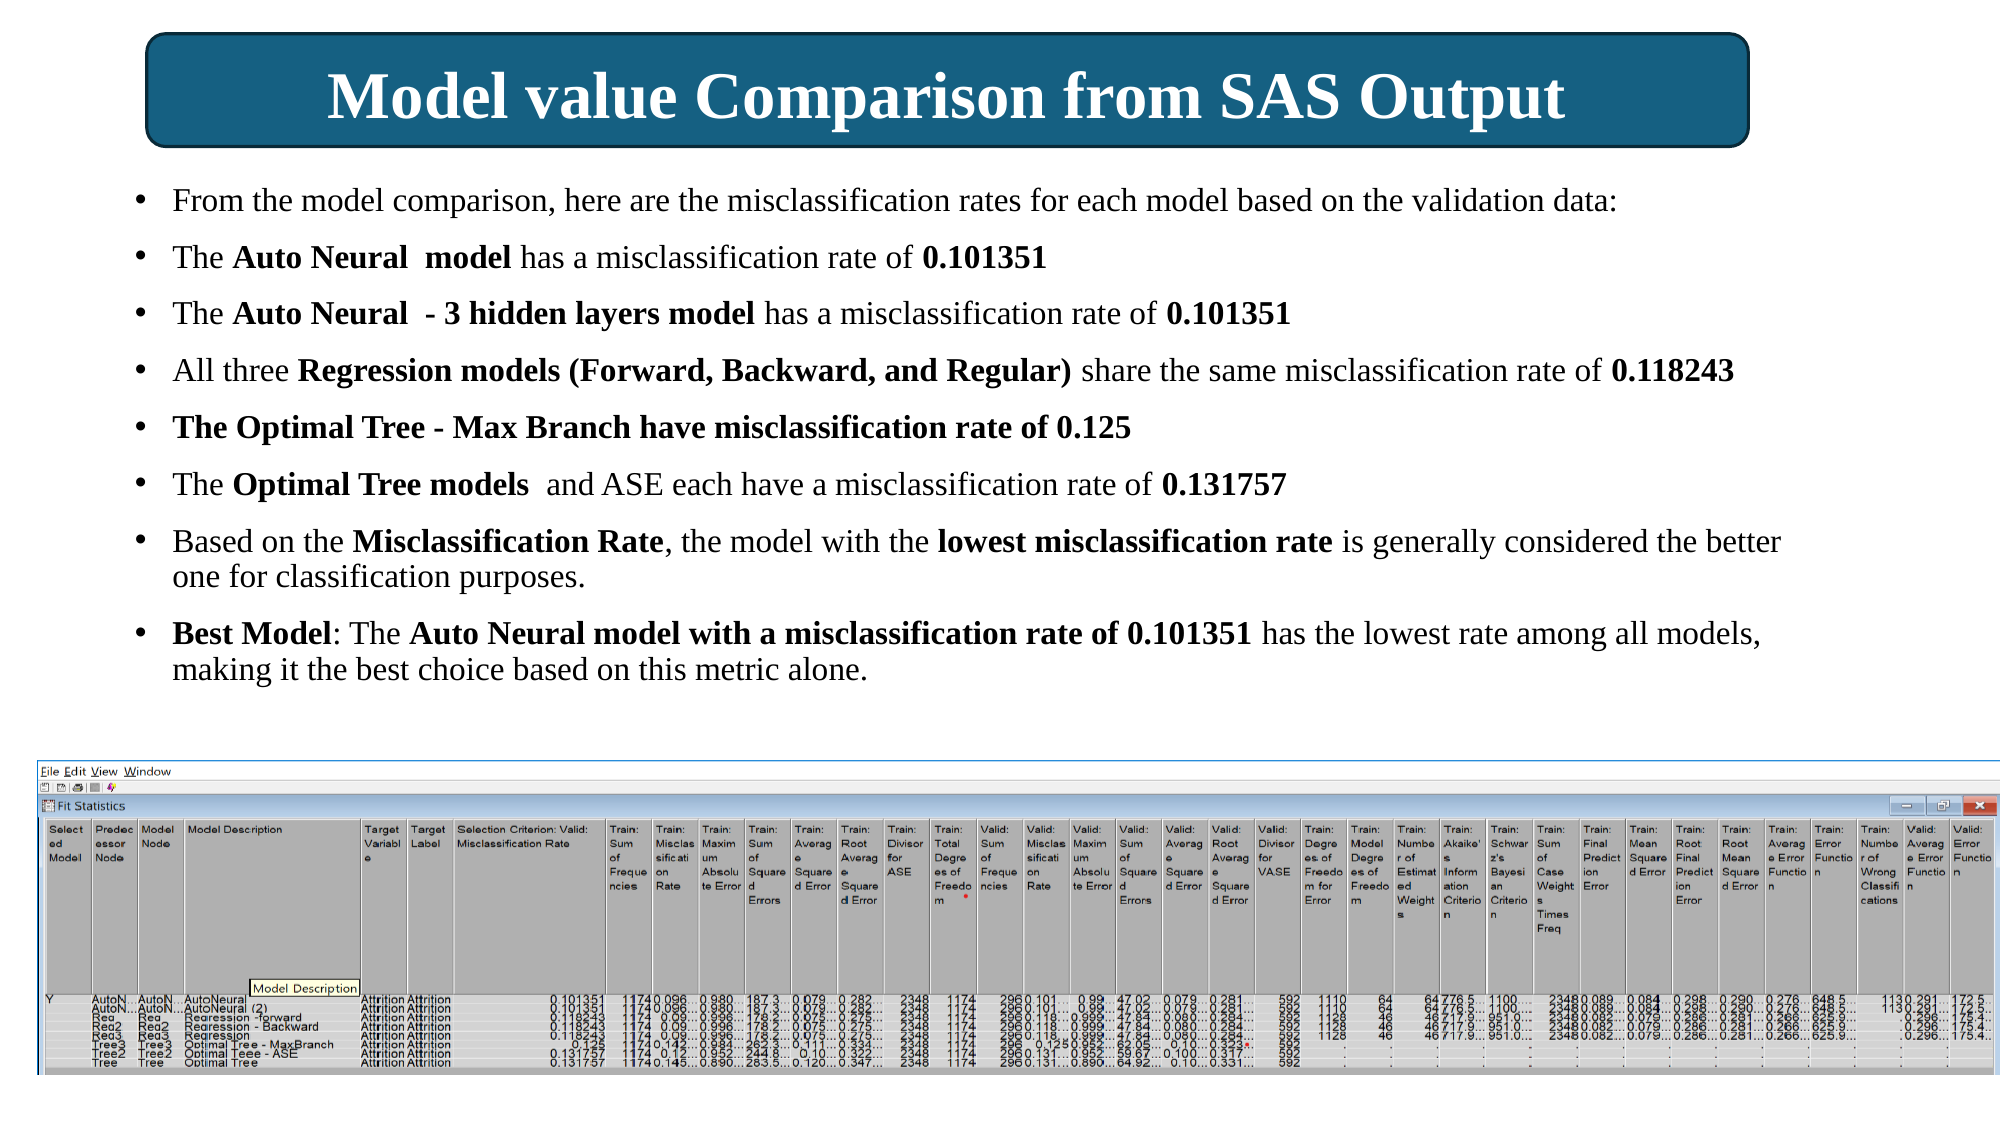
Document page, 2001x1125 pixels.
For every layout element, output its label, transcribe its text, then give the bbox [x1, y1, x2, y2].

list From the model comparison, here are the misclassification rates for each model based on the validation data: The Auto Neural model has a misclassification rate of 0.101351 The Auto Neural - 3 hidden layers model has a misclassification rate of 0.101351 All three Regression models (Forward, Backward, and Regular) share the same misclassification rate of 0.118243 The Optimal Tree - Max Branch have misclassification rate of 0.125 The Optimal Tree models and ASE each have a misclassification rate of 0.131757 Based on the Misclassification Rate, the model with the lowest misclassification rate is generally considered the better one for classification purposes. Best Model: The Auto Neural model with a misclassification rate of 0.101351 has the lowest rate among all models, making it the best choice based on this metric alone. [119, 175, 1845, 760]
text_box Model value Comparison from SAS Output [145, 32, 1750, 149]
picture [36, 760, 2000, 1075]
